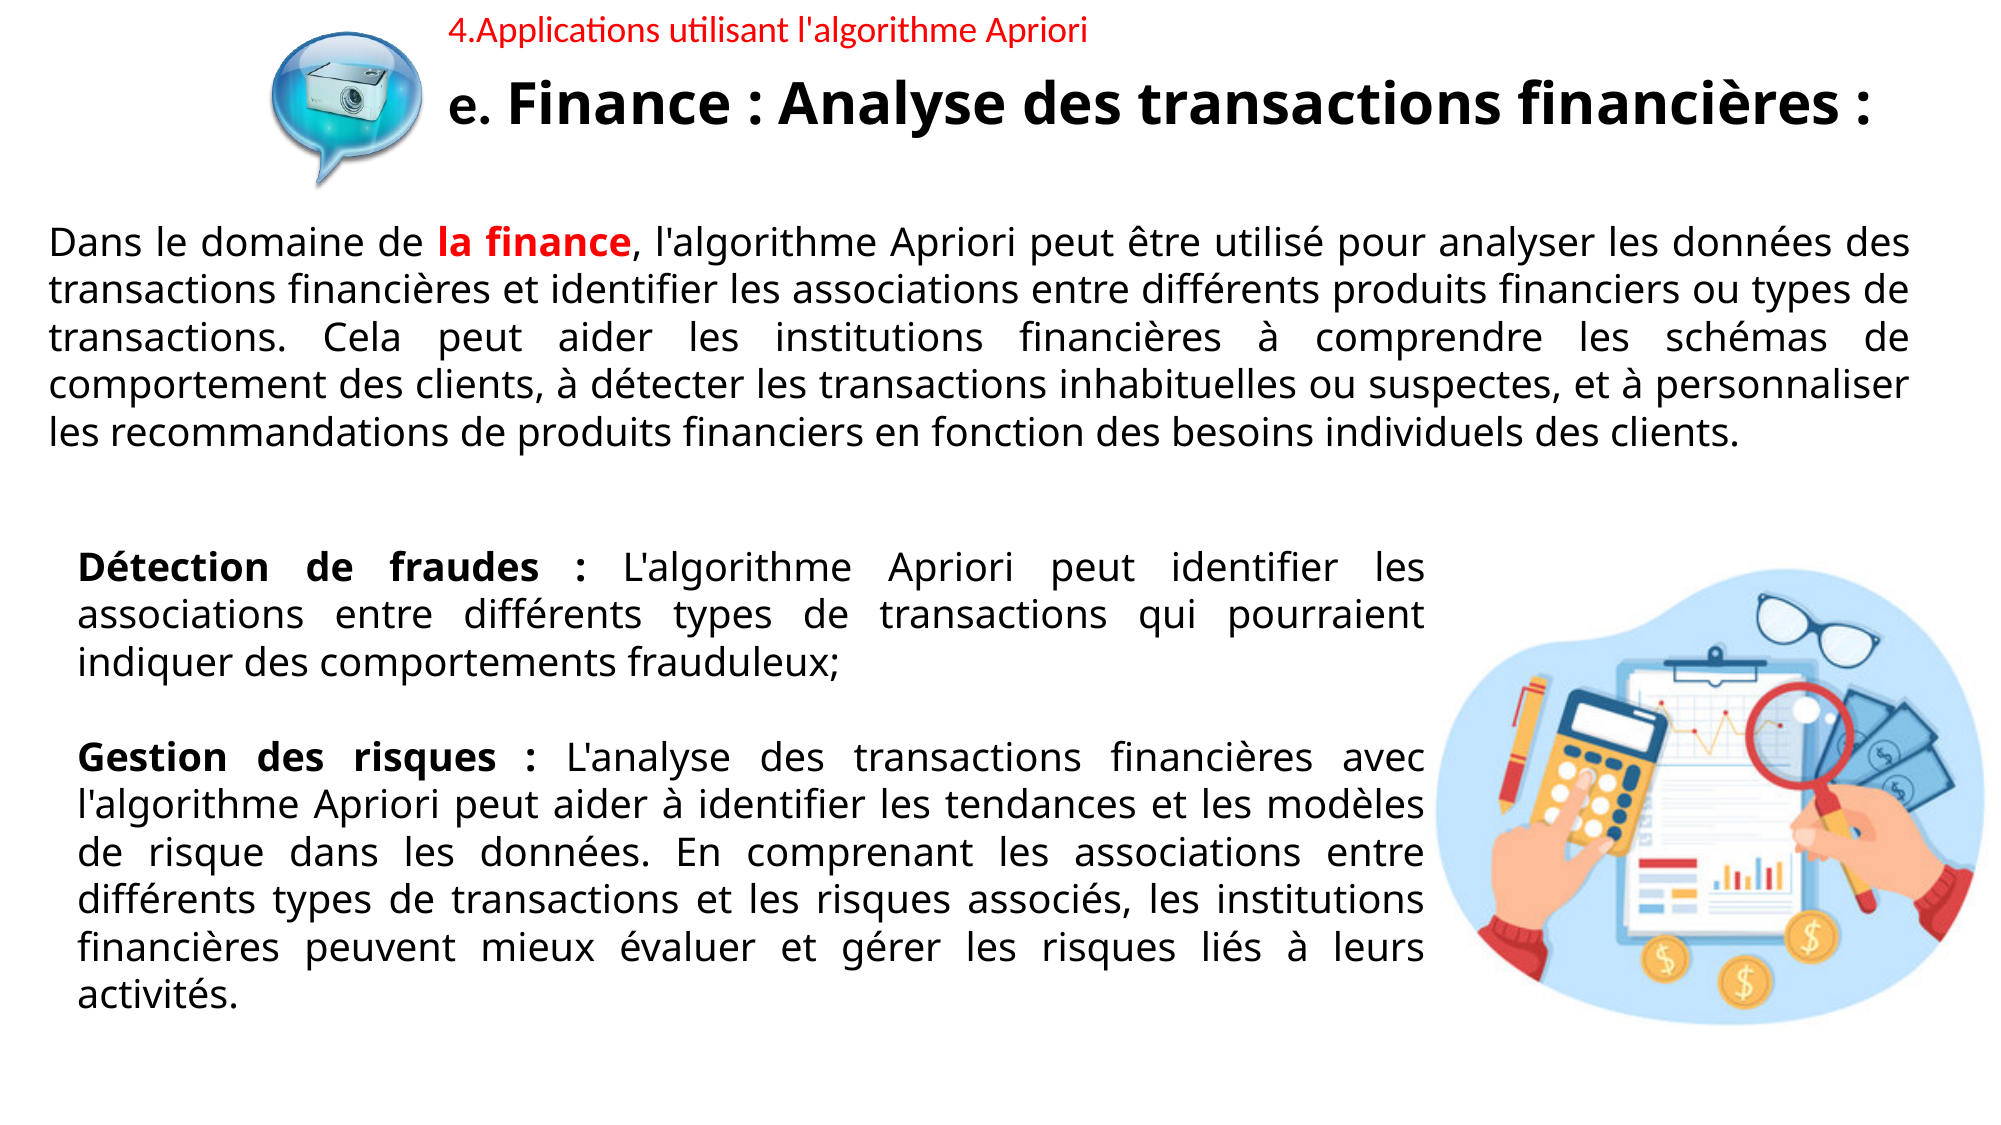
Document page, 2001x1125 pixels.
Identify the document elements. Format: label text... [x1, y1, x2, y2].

text_box Dans le domaine de la finance, l'algorithme Apriori peut être utilisé pour analyser les données des transactions financières et identifier les associations entre différents produits financiers ou types de transactions. Cela peut aider les institutions financières à comprendre les schémas de comportement des clients, à détecter les transactions inhabituelles ou suspectes, et à personnaliser les recommandations de produits financiers en fonction des besoins individuels des clients. [33, 209, 1927, 462]
picture [1335, 534, 2000, 1062]
title e. Finance : Analyse des transactions financières : [446, 64, 2000, 254]
text_box Détection de fraudes : L'algorithme Apriori peut identifier les associations entre différents types de transactions qui pourraient indiquer des comportements frauduleux; Gestion des risques : L'analyse des transactions financières avec l'algorithme Apriori peut aider à identifier les tendances et les modèles de risque dans les données. En comprenant les associations entre différents types de transactions et les risques associés, les institutions financières peuvent mieux évaluer et gérer les risques liés à leurs activités. [62, 534, 1332, 1024]
picture [267, 31, 425, 192]
text_box 4.Applications utilisant l'algorithme Apriori [446, 2, 1110, 50]
